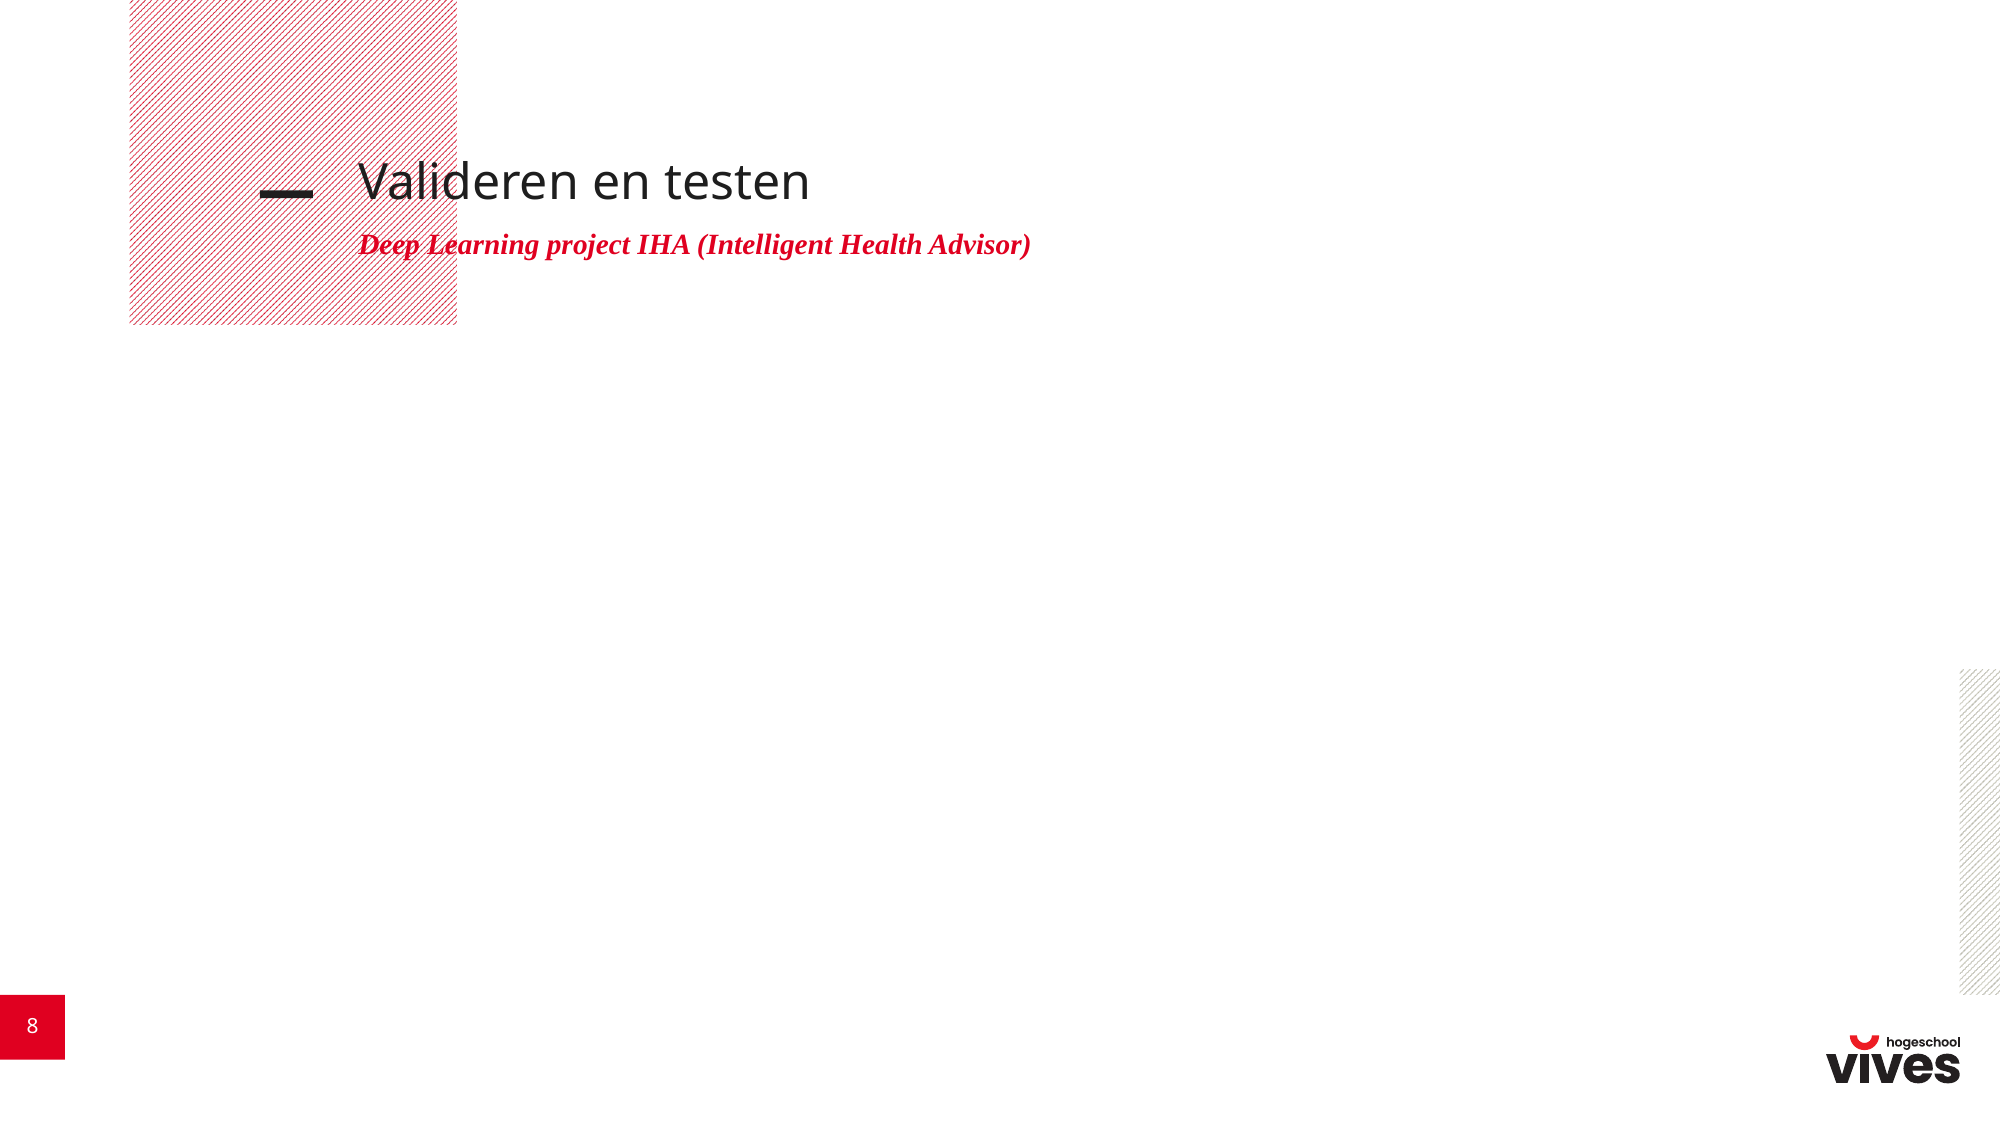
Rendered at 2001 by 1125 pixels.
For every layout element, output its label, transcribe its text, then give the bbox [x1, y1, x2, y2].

picture [1959, 669, 2000, 995]
list Deep Learning project IHA (Intelligent Health Advisor) [358, 217, 1863, 268]
picture [129, 0, 457, 325]
title Valideren en testen [358, 138, 1863, 217]
